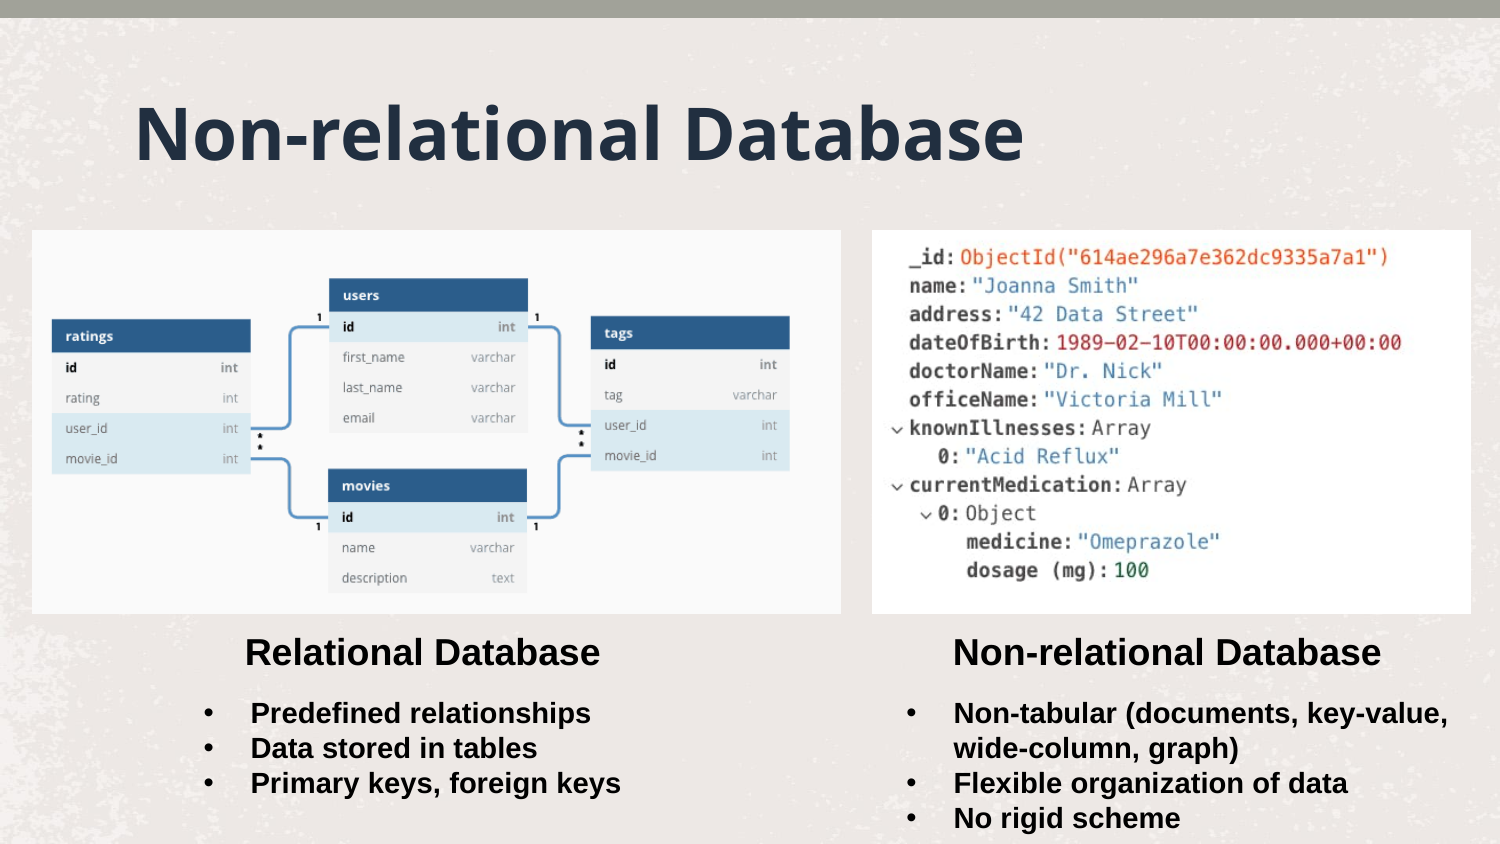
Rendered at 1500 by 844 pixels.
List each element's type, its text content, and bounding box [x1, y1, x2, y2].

title Non-relational Database [118, 72, 1382, 167]
picture [0, 18, 1500, 844]
text_box Non-relational Database [938, 622, 1405, 680]
text_box Non-tabular (documents, key-value, wide-column, graph) Flexible organization of data No rigid scheme [891, 687, 1471, 842]
text_box Relational Database [230, 622, 643, 680]
text_box Predefined relationships Data stored in tables Primary keys, foreign keys [188, 687, 768, 807]
